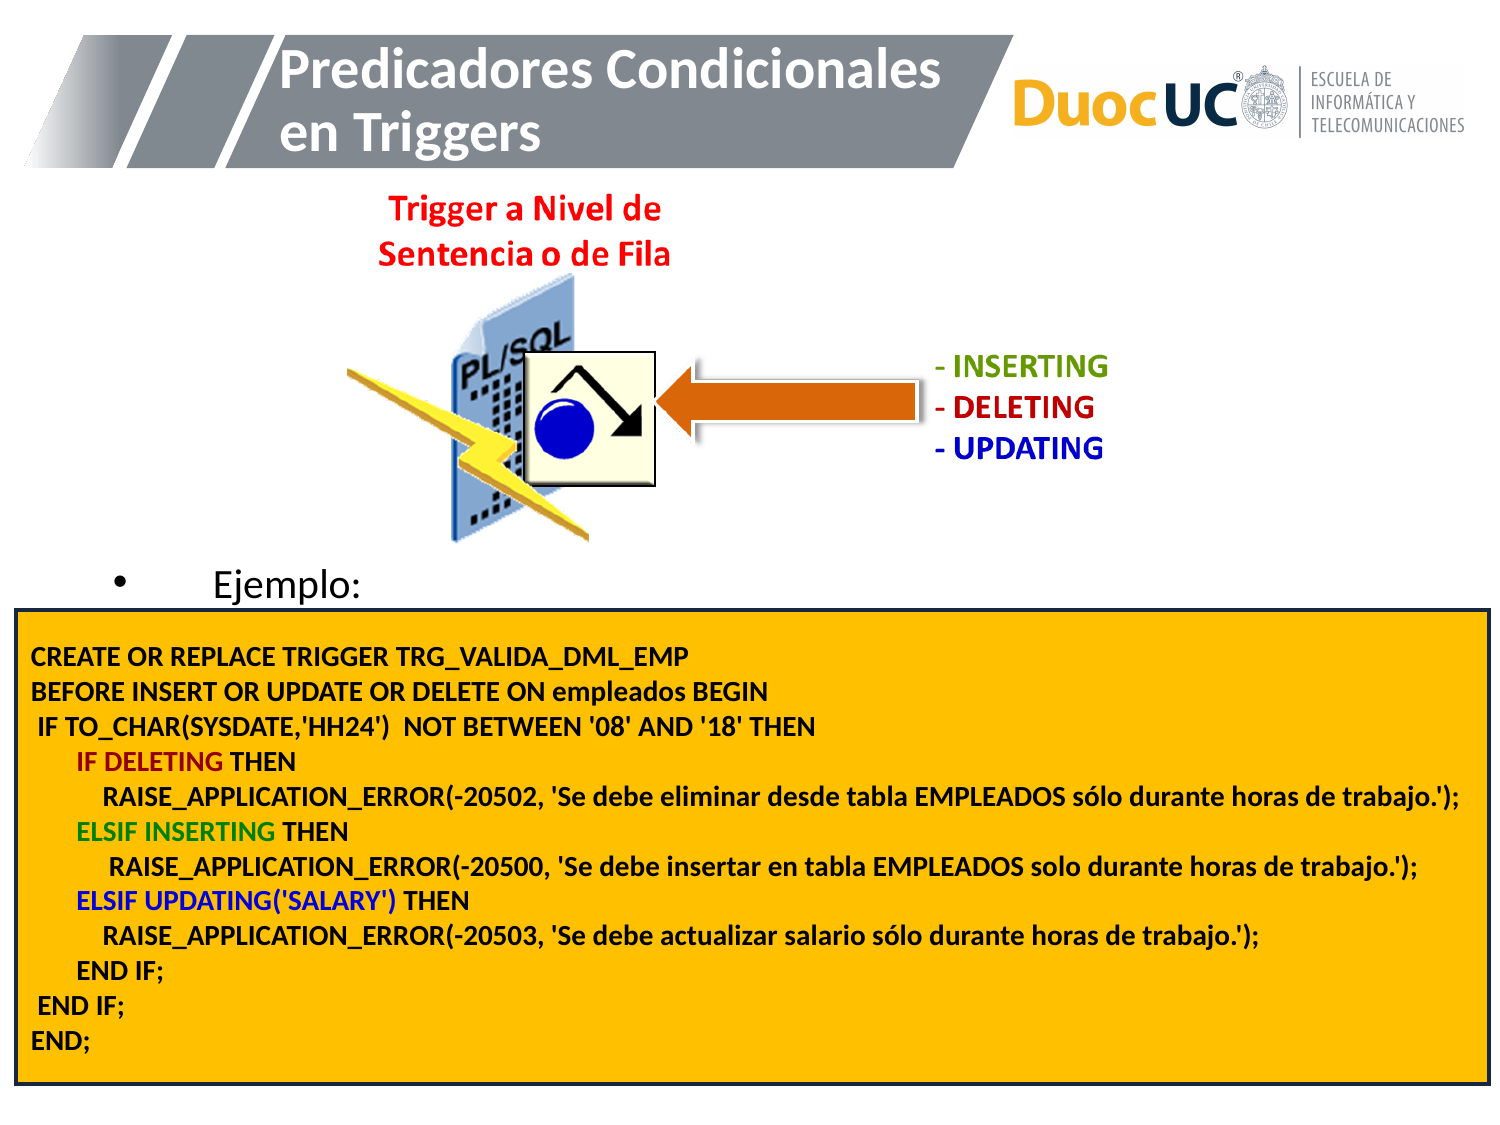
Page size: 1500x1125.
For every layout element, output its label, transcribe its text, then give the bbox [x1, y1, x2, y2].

picture [347, 171, 1130, 546]
text_box Ejemplo: [98, 558, 1386, 609]
picture [1013, 63, 1465, 140]
title Predicadores Condicionales en Triggers [264, 34, 969, 169]
text_box CREATE OR REPLACE TRIGGER TRG_VALIDA_DML_EMP BEFORE INSERT OR UPDATE OR DELETE ON empleados BEGIN IF TO_CHAR(SYSDATE,'HH24') NOT BETWEEN '08' AND '18' THEN IF DELETING THEN RAISE_APPLICATION_ERROR(-20502, 'Se debe eliminar desde tabla EMPLEADOS sólo durante horas de trabajo.'); ELSIF INSERTING THEN RAISE_APPLICATION_ERROR(-20500, 'Se debe insertar en tabla EMPLEADOS solo durante horas de trabajo.'); ELSIF UPDATING('SALARY') THEN RAISE_APPLICATION_ERROR(-20503, 'Se debe actualizar salario sólo durante horas de trabajo.'); END IF; END IF; END; [16, 609, 1490, 1084]
